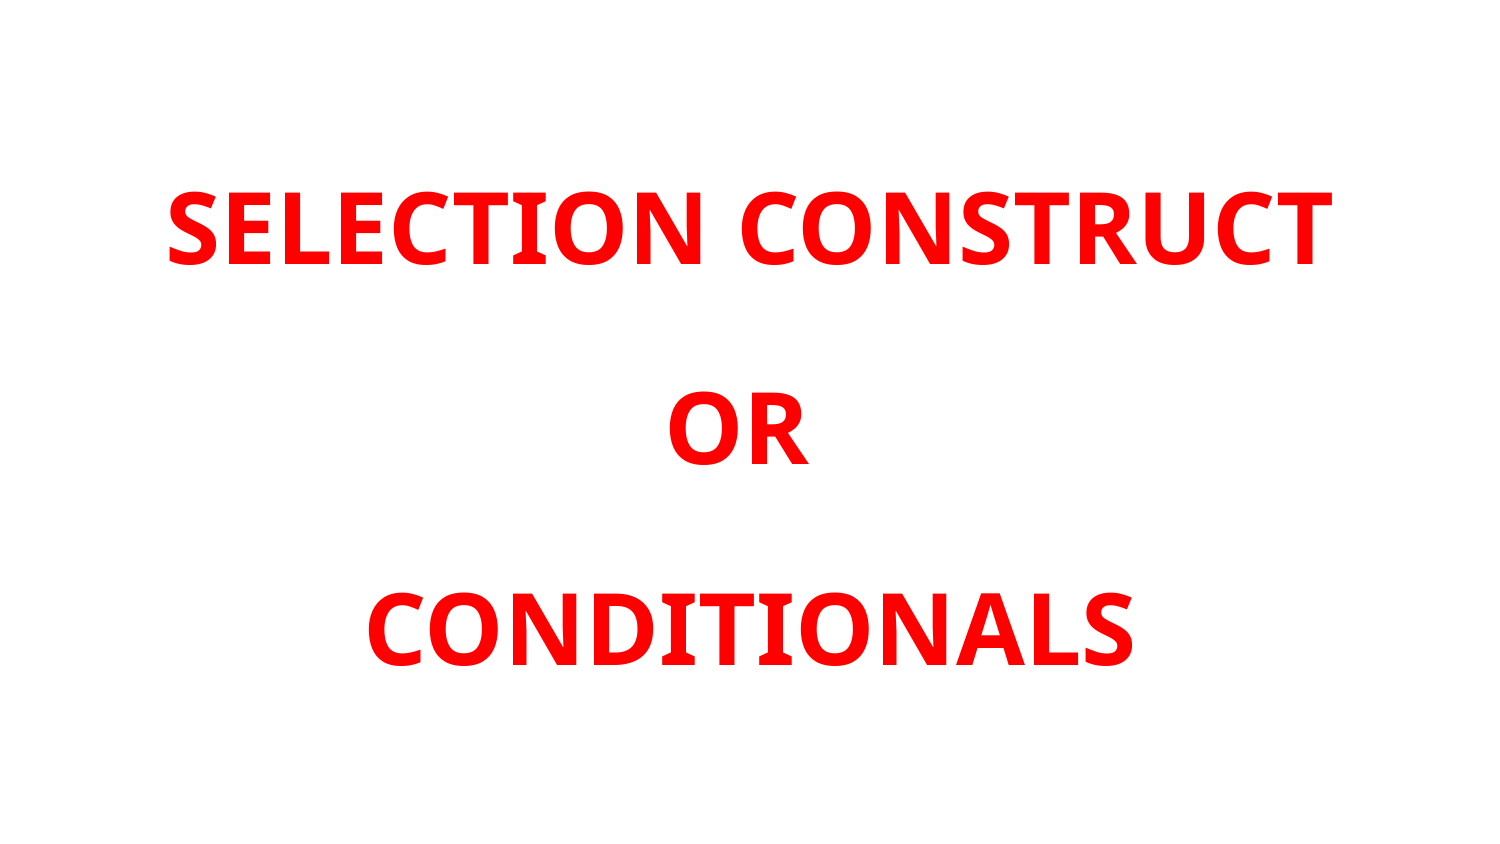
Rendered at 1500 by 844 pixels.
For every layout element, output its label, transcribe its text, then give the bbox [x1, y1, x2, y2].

title SELECTION CONSTRUCT OR CONDITIONALS [51, 89, 1449, 755]
